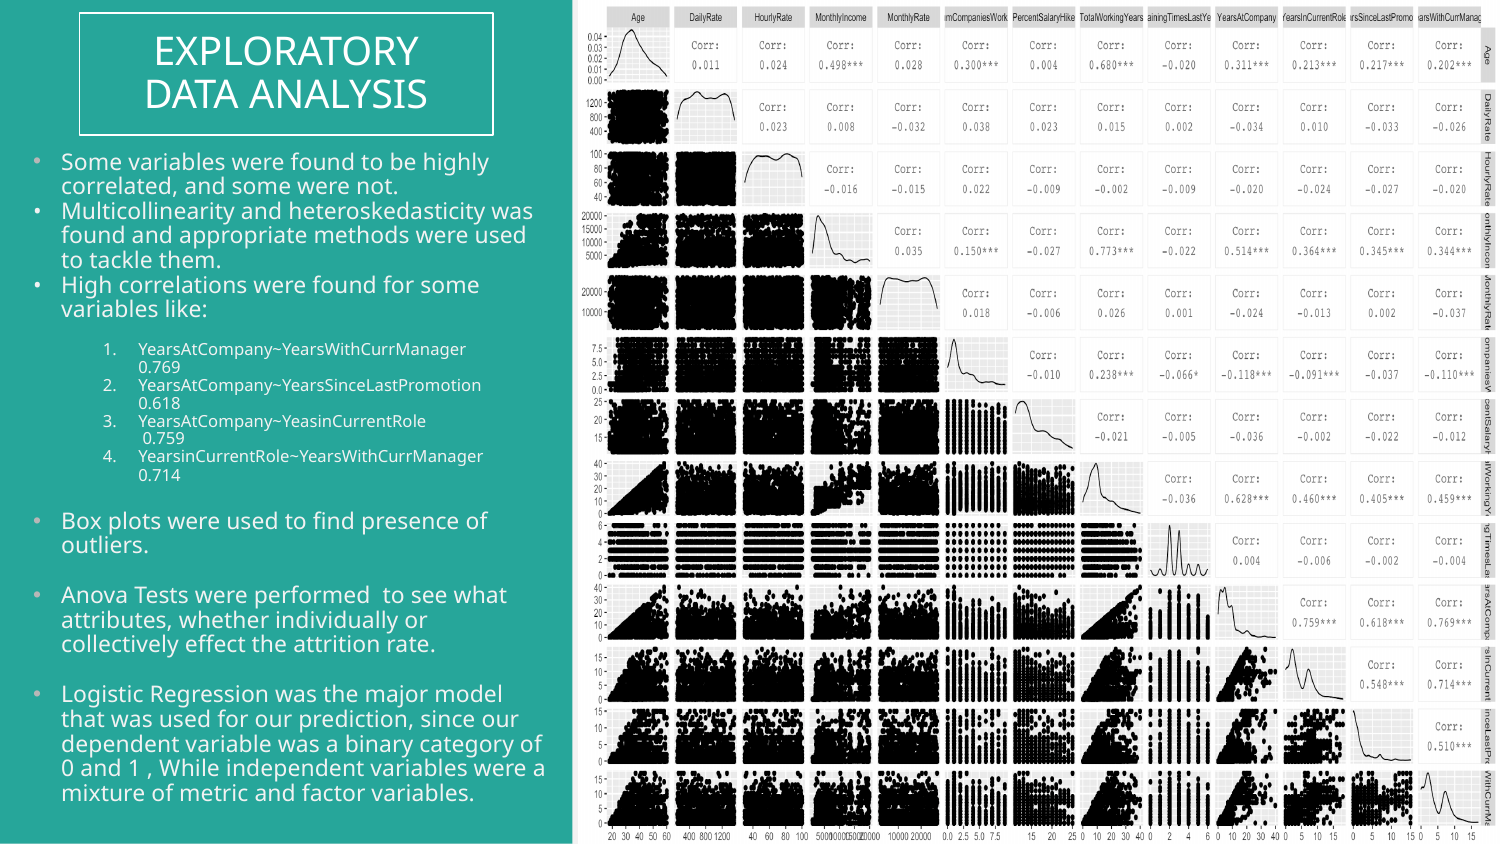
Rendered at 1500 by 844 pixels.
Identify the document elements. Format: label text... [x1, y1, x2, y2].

text_box Some variables were found to be highly correlated, and some were not. Multicollinearity and heteroskedasticity was found and appropriate methods were used to tackle them. High correlations were found for some variables like: YearsAtCompany~YearsWithCurrManager 0.769 YearsAtCompany~YearsSinceLastPromotion 0.618 YearsAtCompany~YeasinCurrentRole 0.759 YearsinCurrentRole~YearsWithCurrManager 0.714 Box plots were used to find presence of outliers. Anova Tests were performed to see what attributes, whether individually or collectively effect the attrition rate. Logistic Regression was the major model that was used for our prediction, since our dependent variable was a binary category of 0 and 1 , While independent variables were a mixture of metric and factor variables. [14, 144, 559, 714]
picture [578, 0, 1500, 844]
title EXPLORATORY DATA ANALYSIS [77, 10, 496, 138]
text_box [0, 0, 573, 844]
